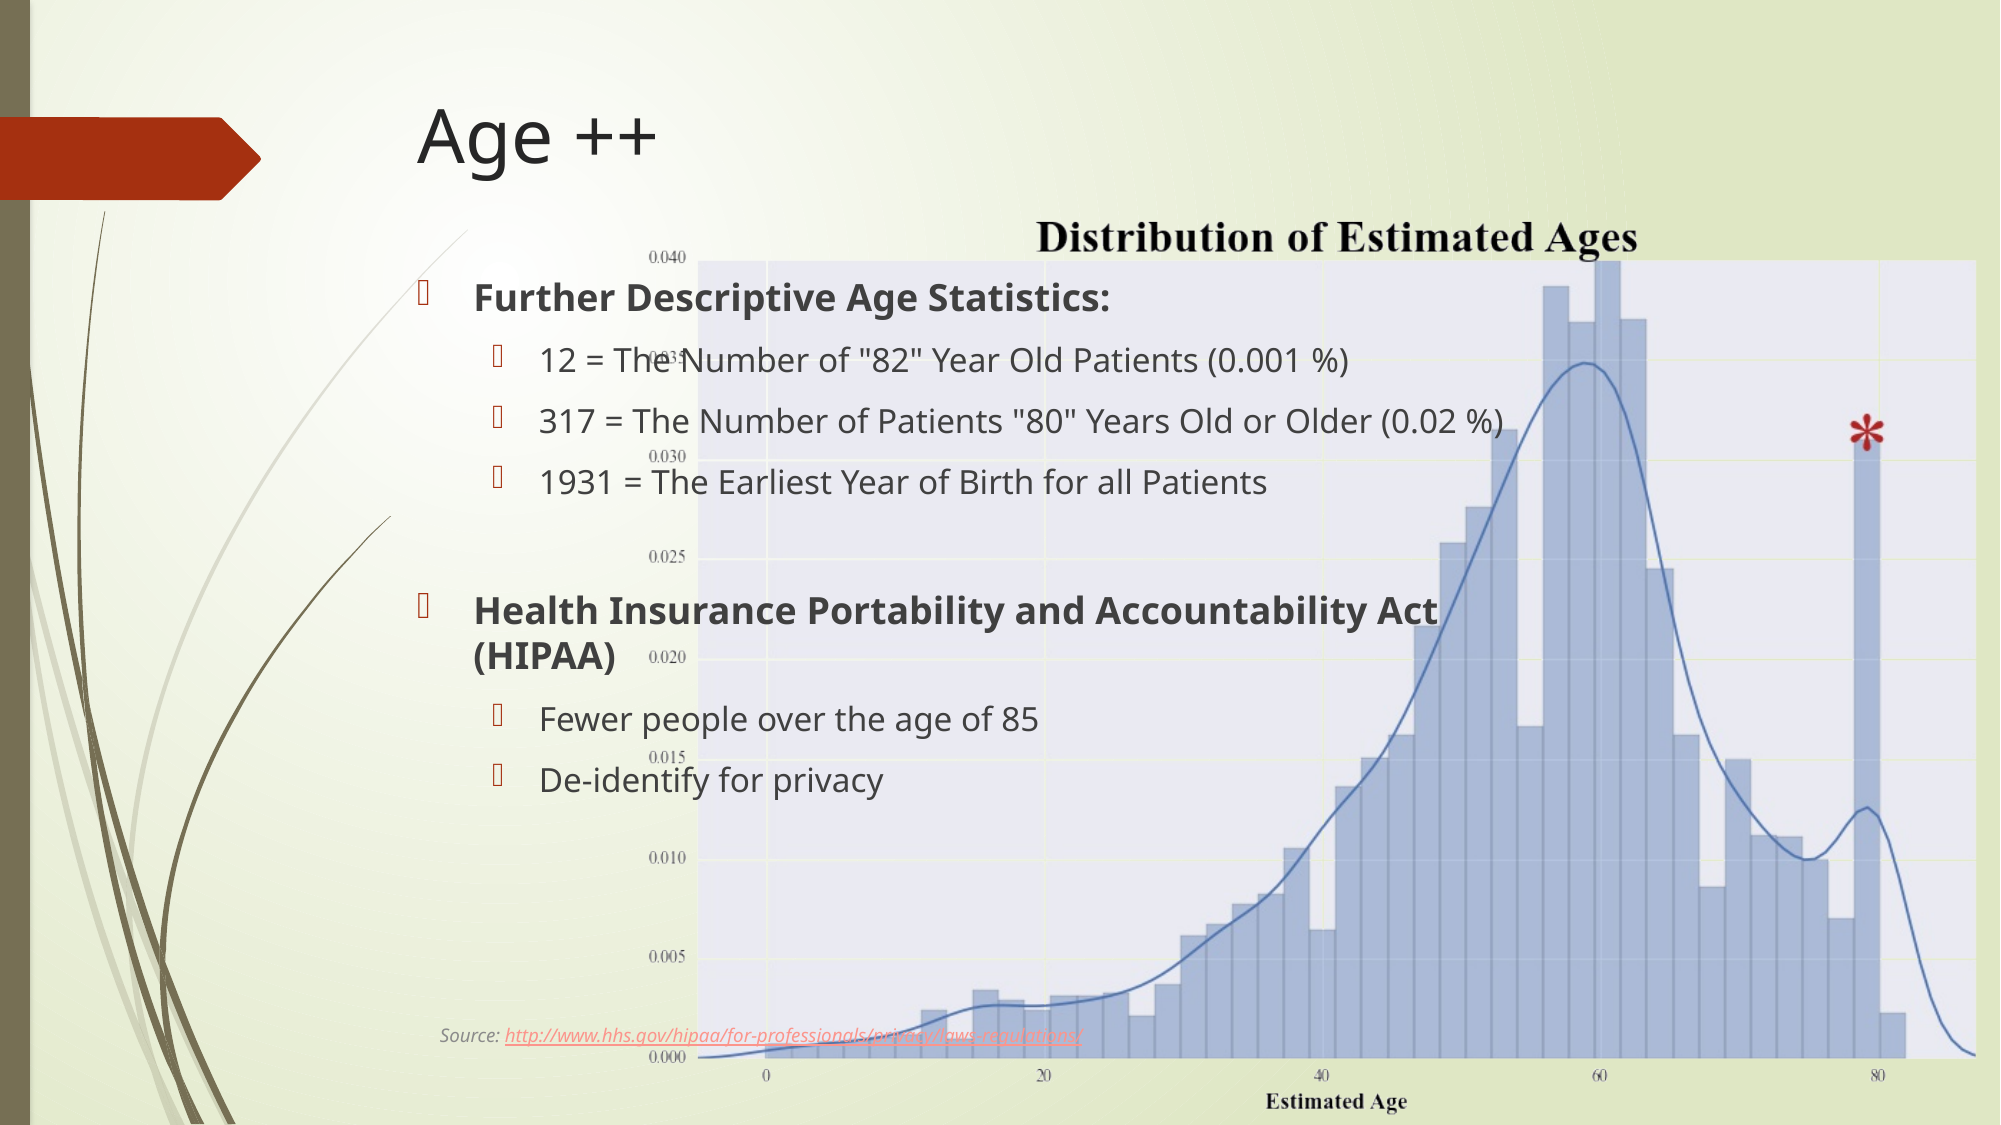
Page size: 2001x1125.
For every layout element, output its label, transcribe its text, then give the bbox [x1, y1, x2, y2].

footer Source: http://www.hhs.gov/hipaa/for-professionals/privacy/laws-regulations/ [424, 1006, 485, 1067]
list Further Descriptive Age Statistics: 12 = The Number of "82" Year Old Patients (0.001 %) 317 = The Number of Patients "80" Years Old or Older (0.02 %) 1931 = The Earliest Year of Birth for all Patients Health Insurance Portability and Accountability Act (HIPAA) Fewer people over the age of 85 De-identify for privacy [401, 266, 485, 945]
title Age ++ [402, 81, 1865, 245]
picture [489, 156, 2000, 1125]
